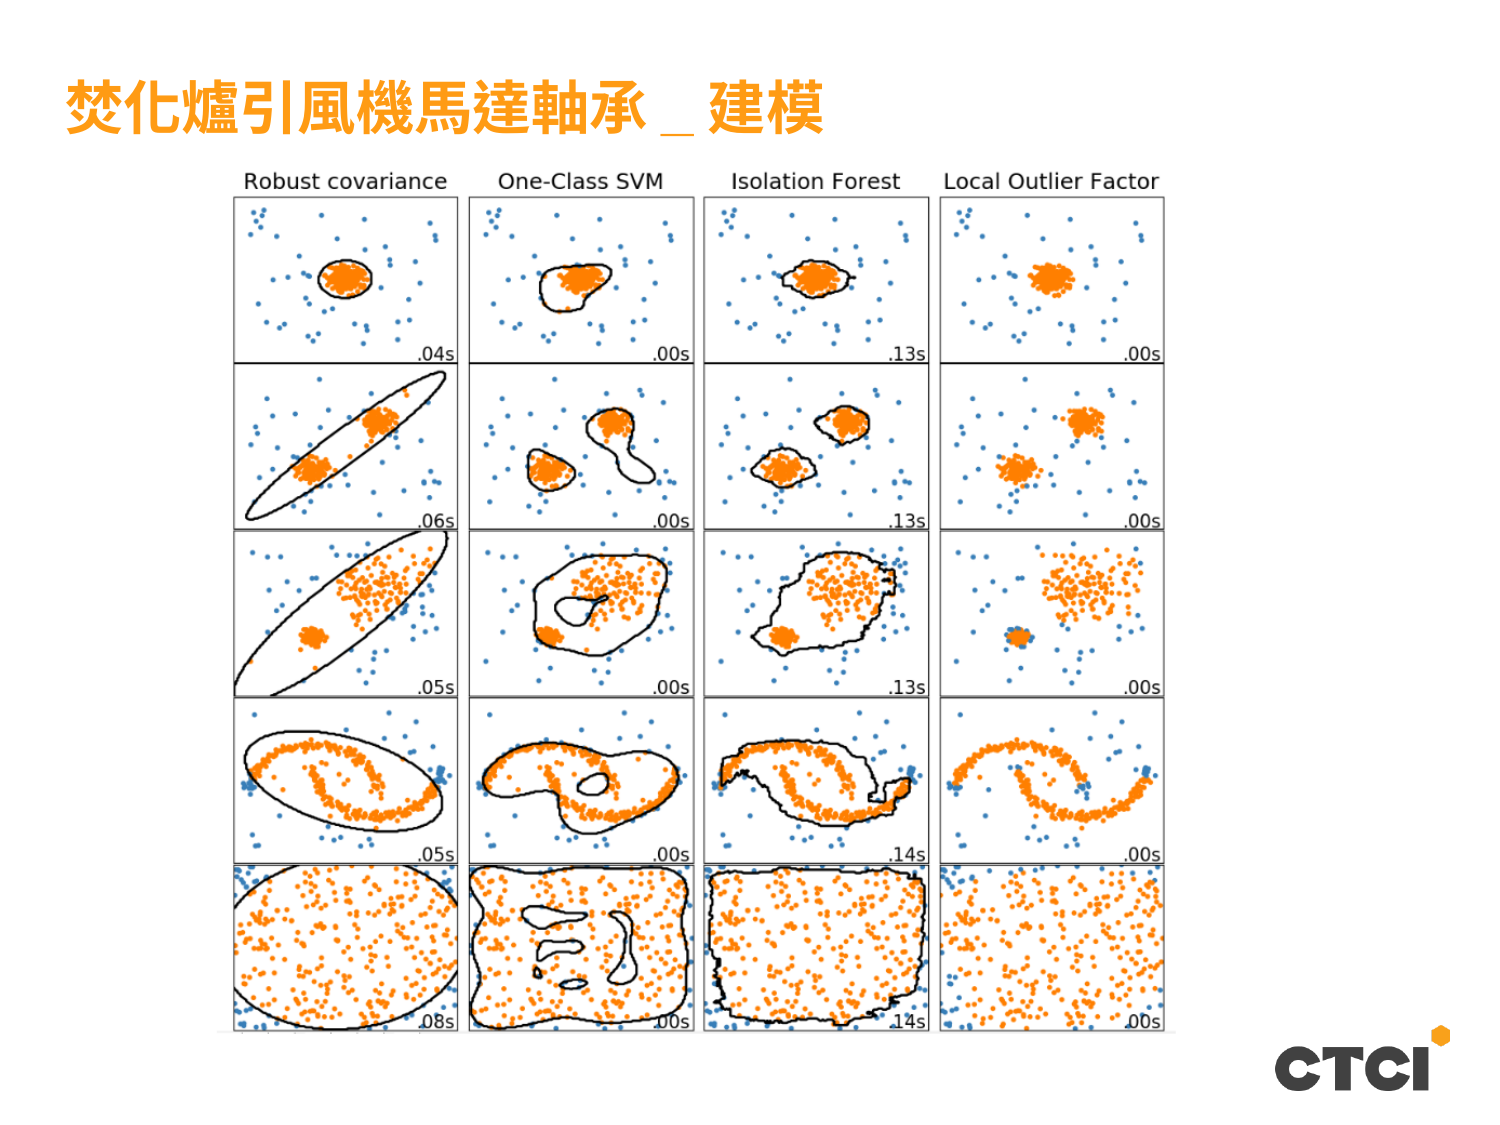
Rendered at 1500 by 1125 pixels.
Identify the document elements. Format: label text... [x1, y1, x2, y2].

picture [1275, 1024, 1450, 1091]
picture [191, 162, 1193, 1051]
title 焚化爐引風機馬達軸承_建模 [50, 50, 1438, 163]
